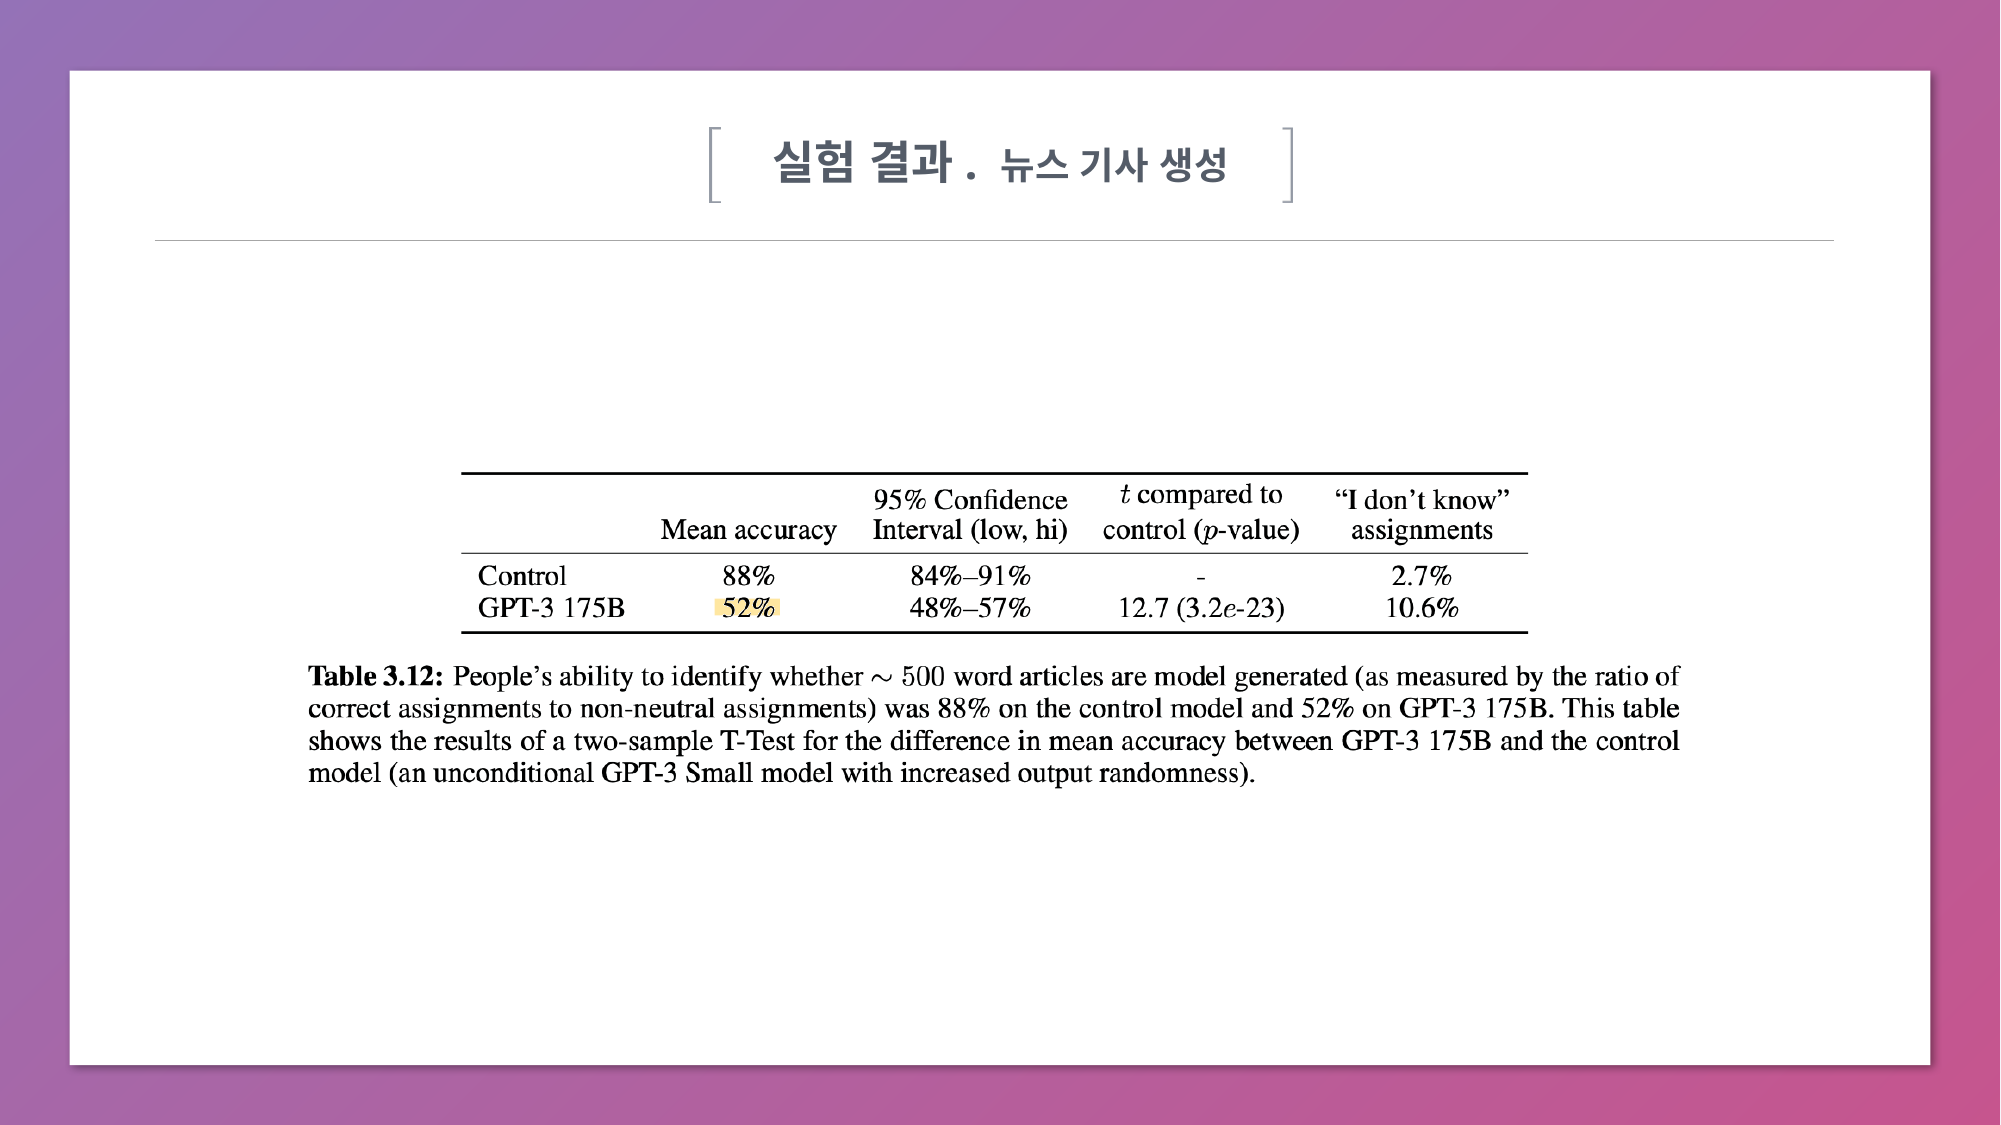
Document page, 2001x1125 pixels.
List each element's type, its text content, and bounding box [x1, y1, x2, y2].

text_box 실험 결과. 뉴스 기사 생성 [363, 112, 1639, 219]
picture [277, 433, 1723, 818]
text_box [709, 127, 1293, 203]
